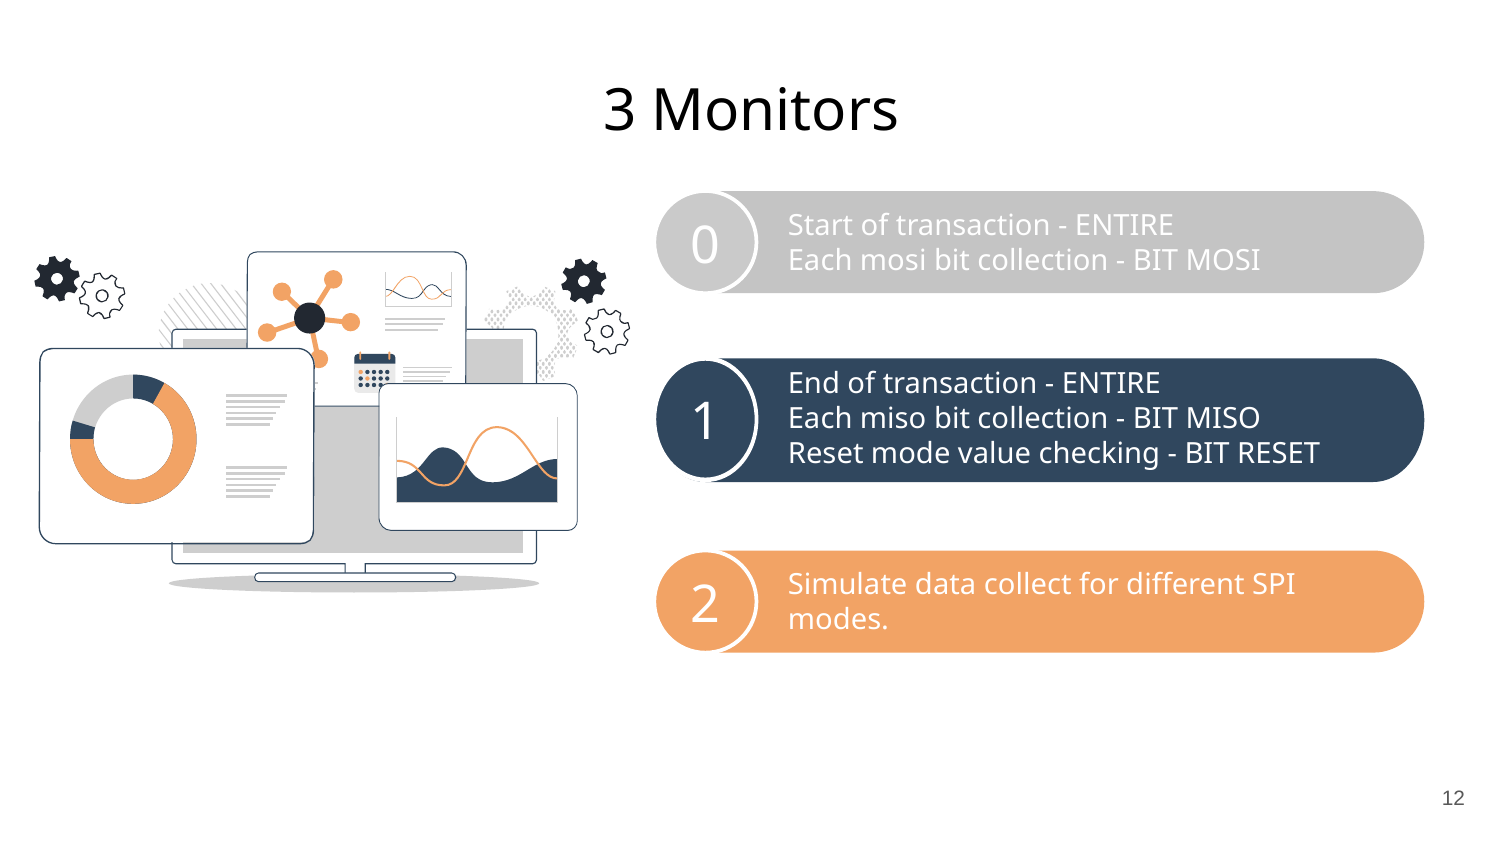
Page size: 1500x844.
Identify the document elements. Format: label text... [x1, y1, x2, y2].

text_box 1 [657, 361, 754, 477]
text_box [707, 358, 1425, 483]
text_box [34, 251, 631, 593]
text_box [721, 191, 1425, 294]
text_box [652, 356, 759, 483]
text_box 2 [657, 553, 754, 650]
text_box [722, 550, 1425, 653]
text_box 0 [657, 193, 754, 291]
text_box Start of transaction - ENTIRE Each mosi bit collection - BIT MOSI [772, 191, 1376, 283]
text_box 3 Monitors [117, 67, 1385, 147]
text_box Simulate data collect for different SPI modes. [772, 550, 1376, 597]
text_box [652, 548, 759, 655]
text_box [652, 189, 759, 296]
slide_number ‹#› [1389, 764, 1480, 830]
text_box End of transaction - ENTIRE Each miso bit collection - BIT MISO Reset mode value checking - BIT RESET [772, 349, 1376, 405]
